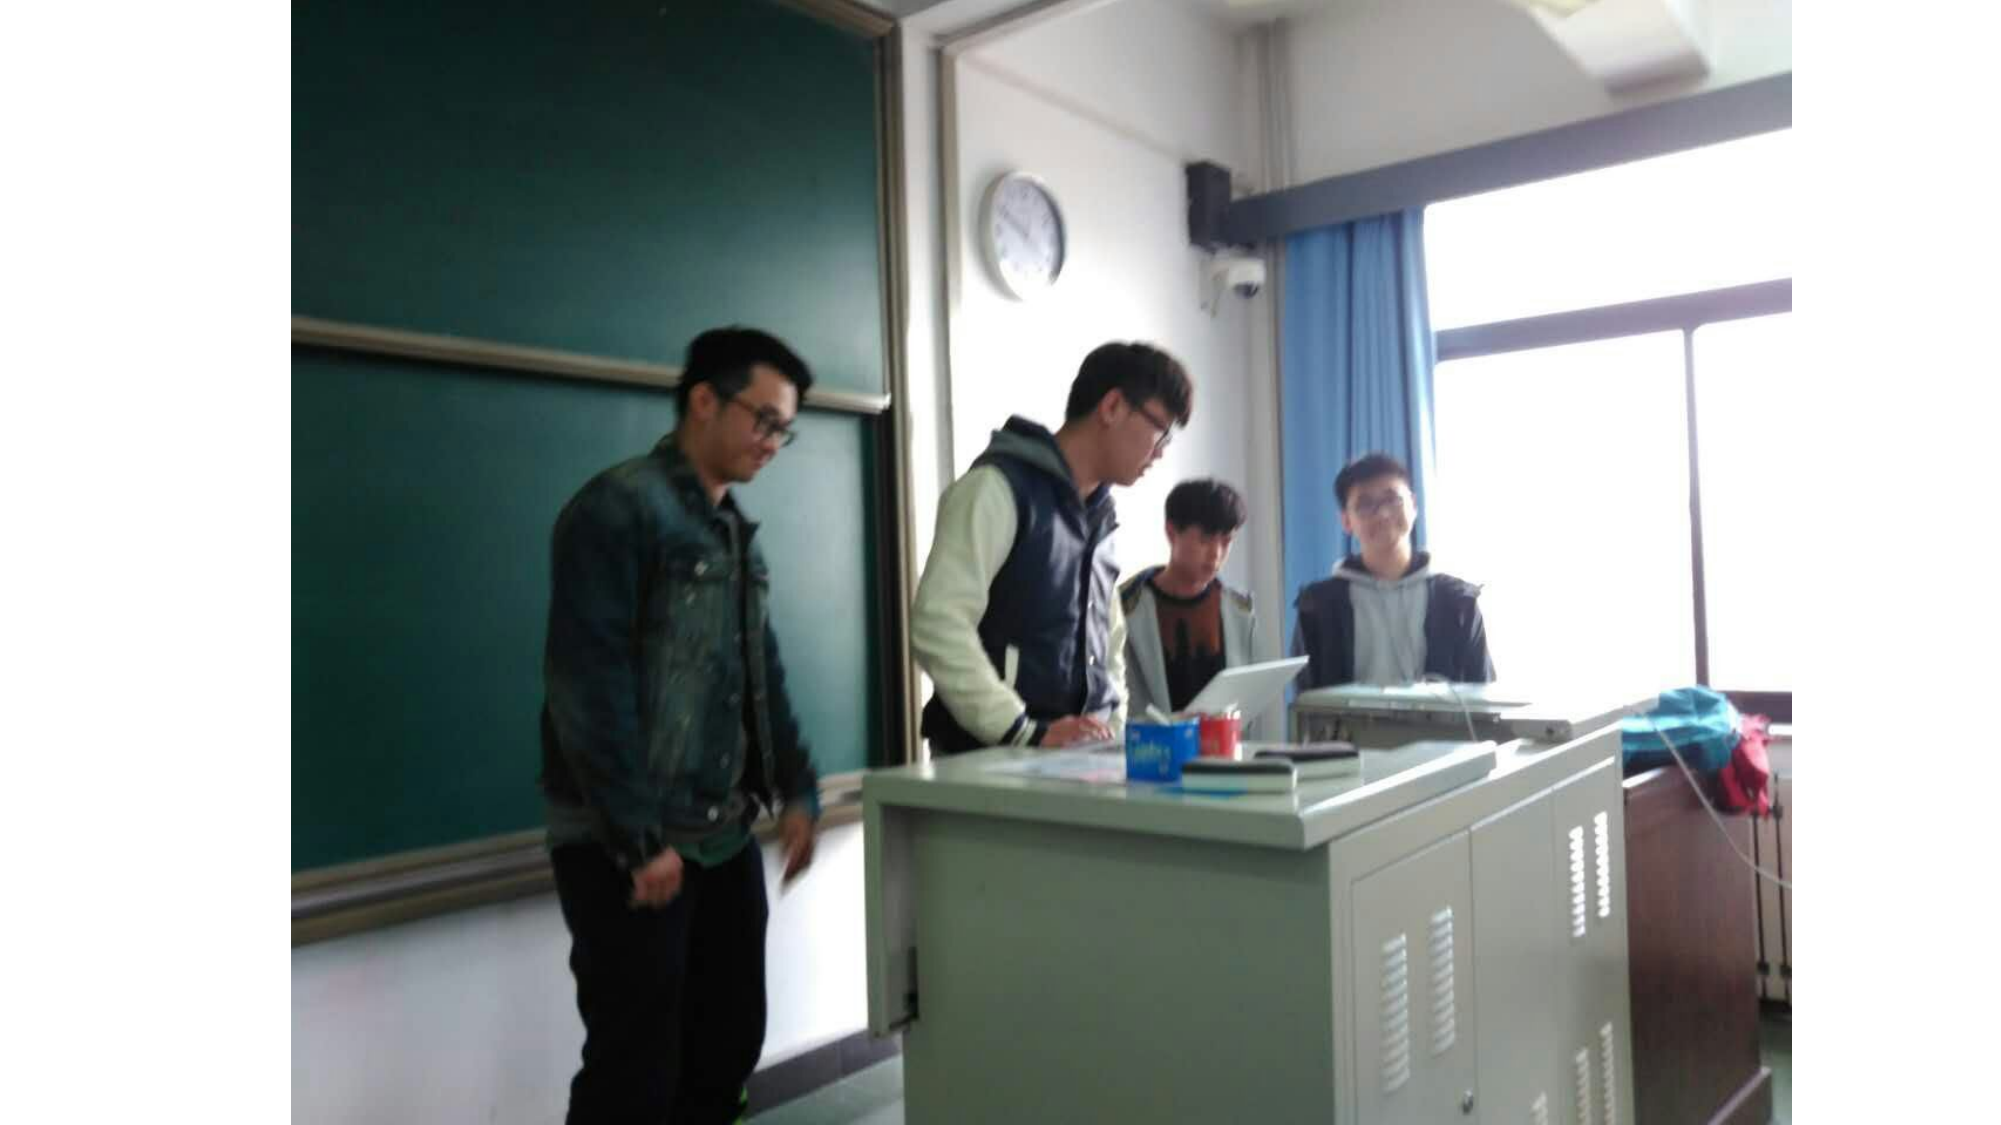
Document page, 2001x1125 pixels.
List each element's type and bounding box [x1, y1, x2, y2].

picture [291, 0, 1792, 1125]
